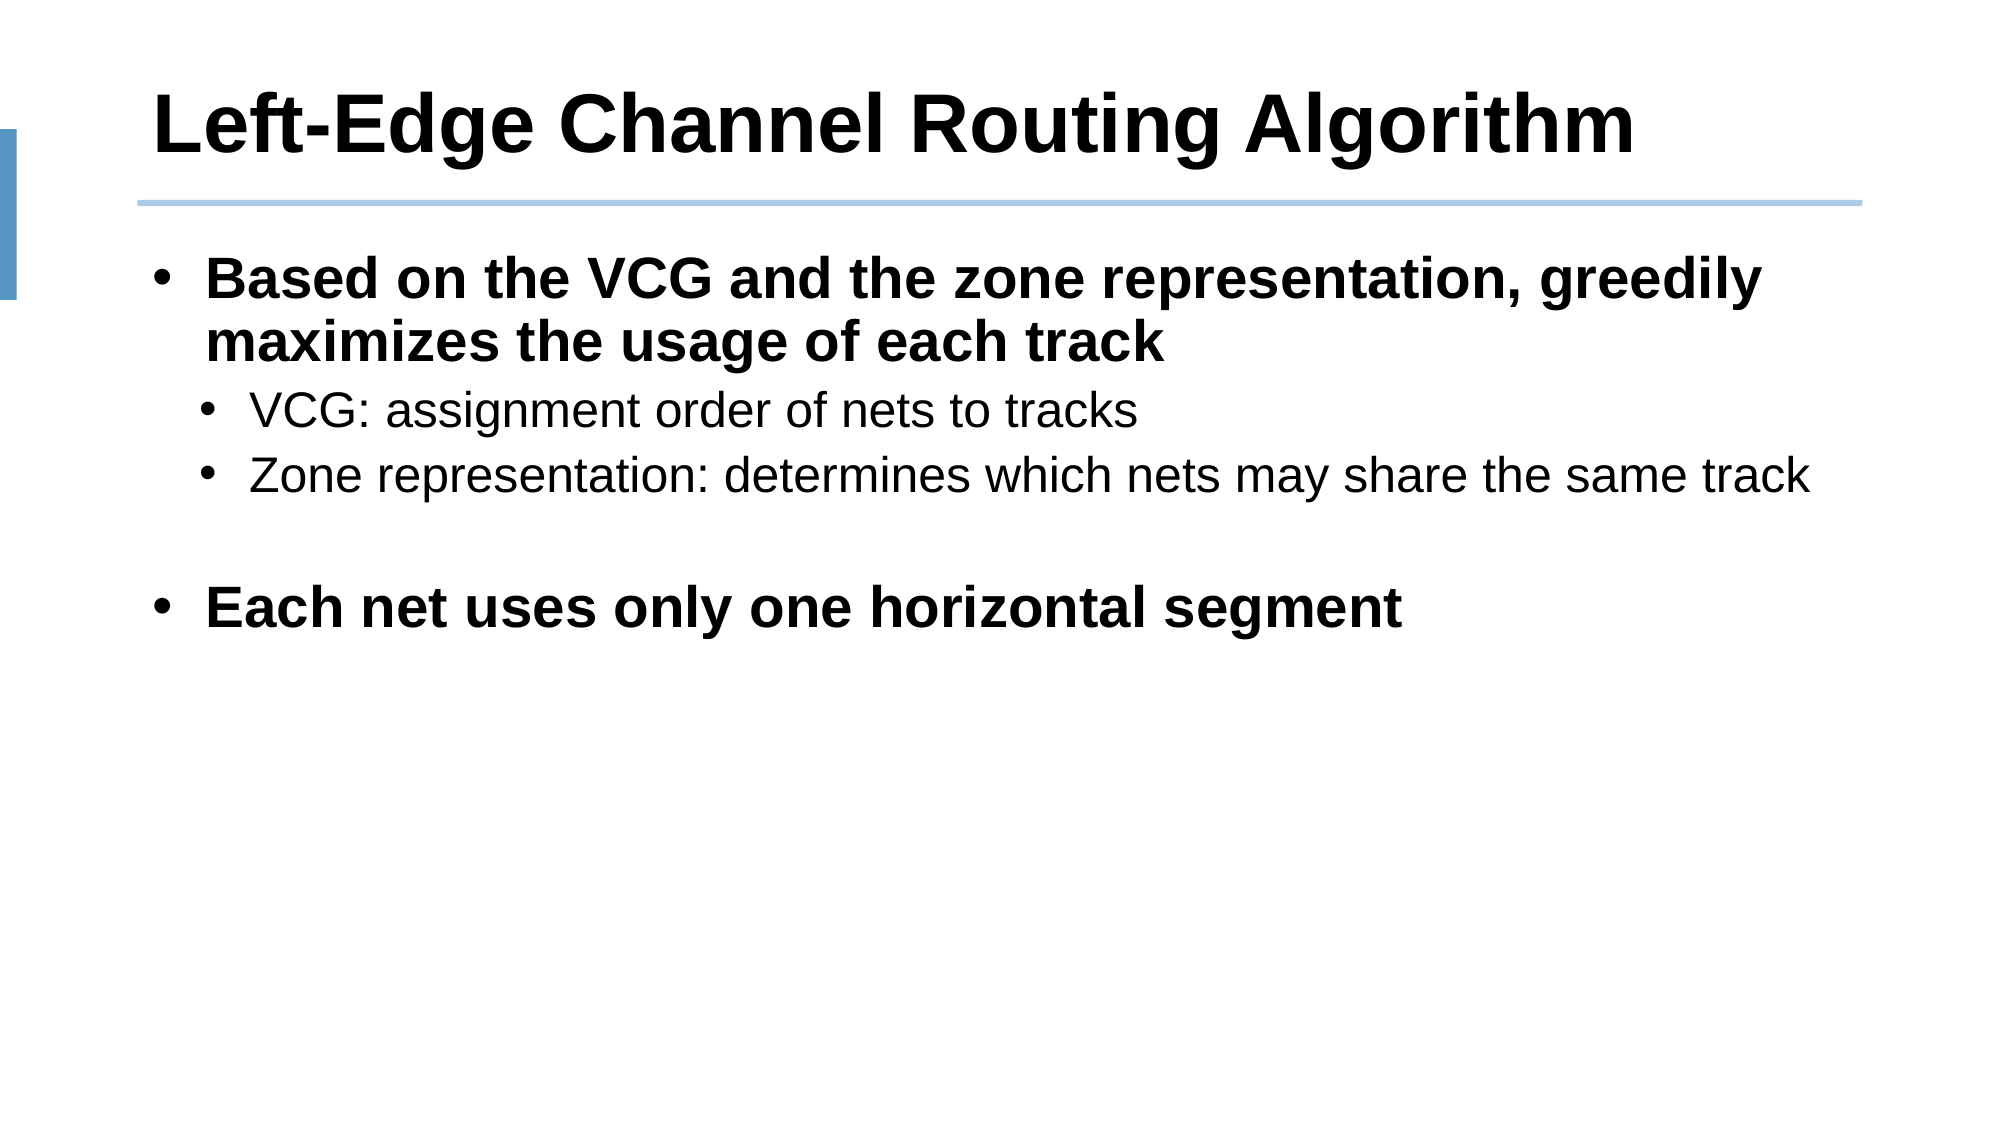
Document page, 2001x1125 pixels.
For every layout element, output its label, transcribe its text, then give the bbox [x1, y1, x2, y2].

list Based on the VCG and the zone representation, greedily maximizes the usage of each track VCG: assignment order of nets to tracks Zone representation: determines which nets may share the same track Each net uses only one horizontal segment [137, 240, 1863, 1014]
title Left-Edge Channel Routing Algorithm [137, 42, 1863, 208]
